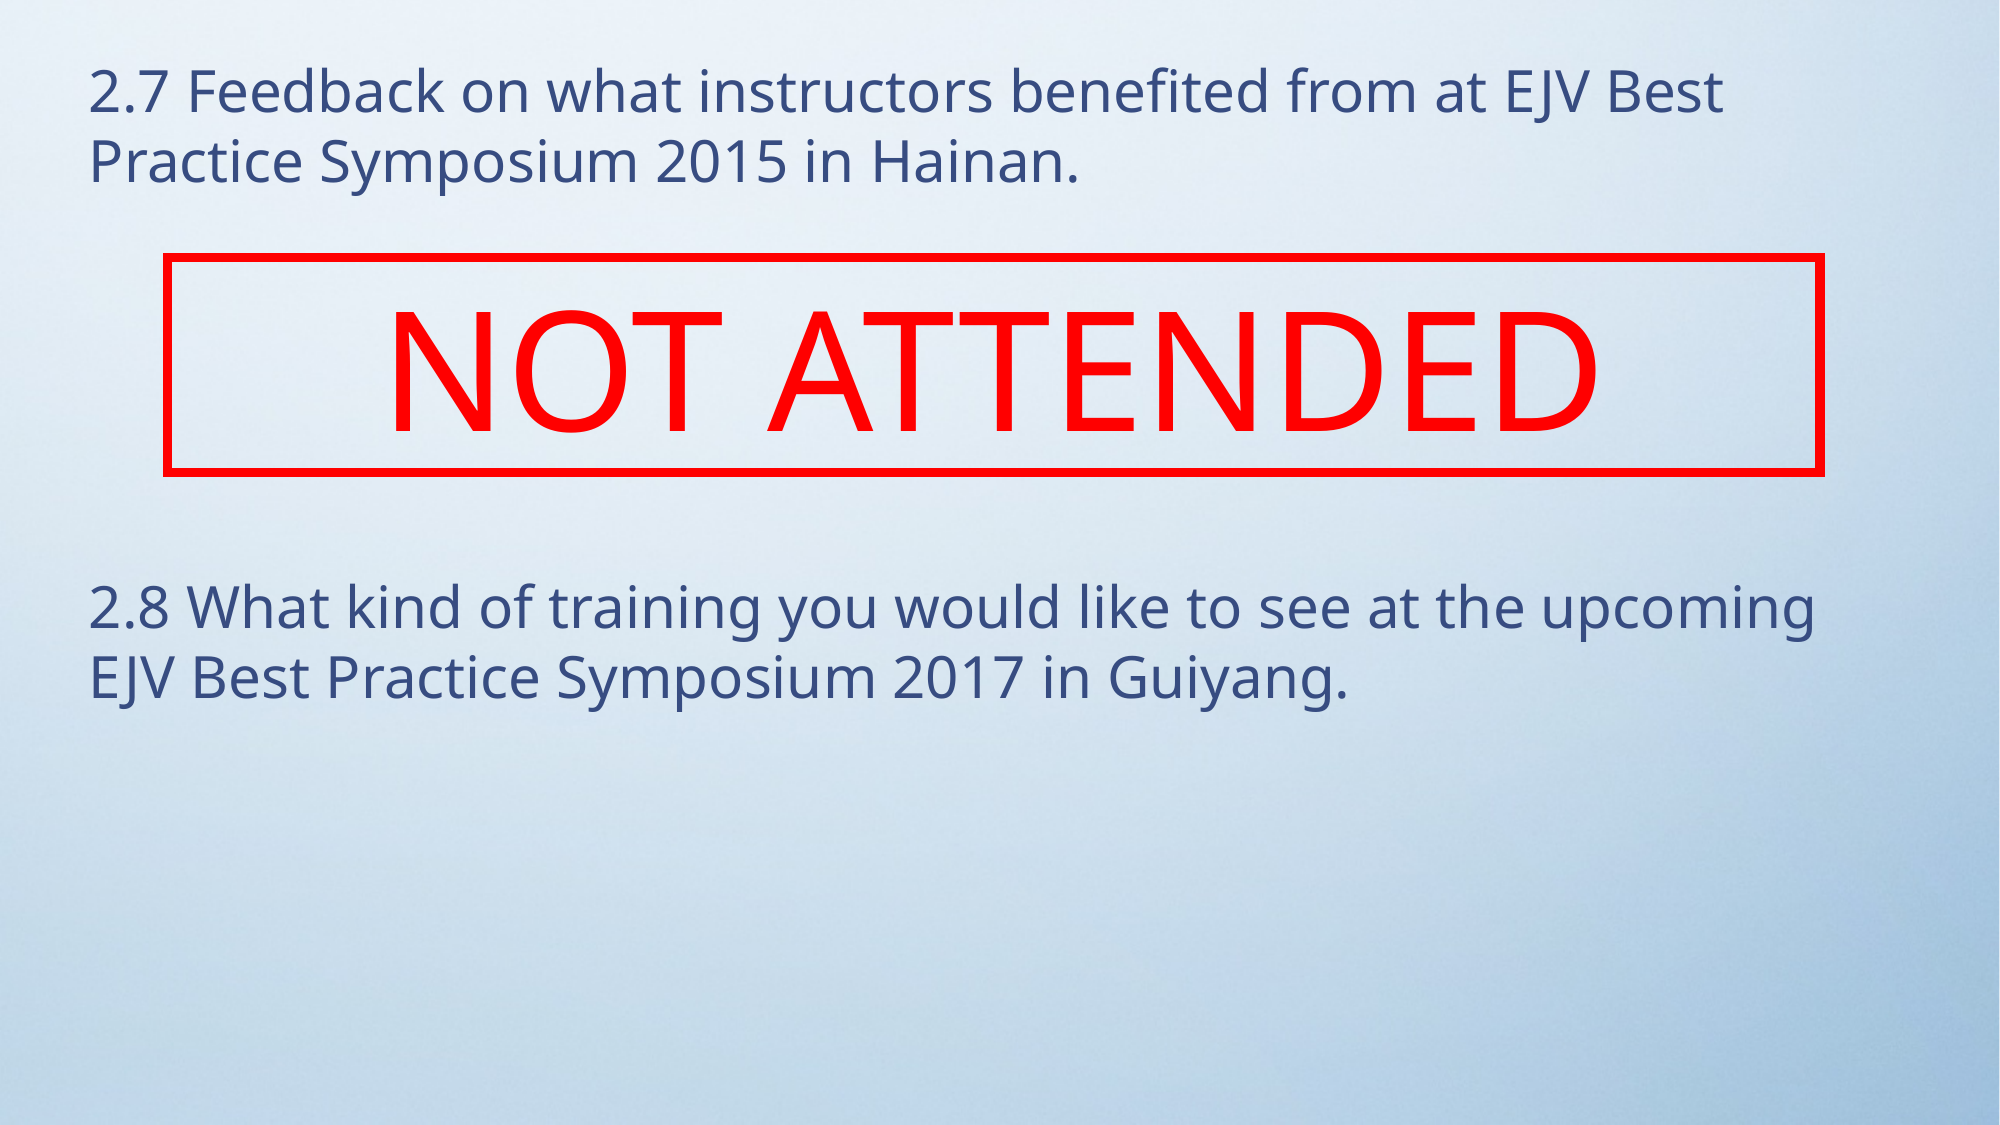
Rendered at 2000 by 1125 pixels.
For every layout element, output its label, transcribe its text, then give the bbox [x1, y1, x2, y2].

text_box 2.8 What kind of training you would like to see at the upcoming EJV Best Practice Symposium 2017 in Guiyang. [62, 550, 1938, 800]
text_box 2.7 Feedback on what instructors benefited from at EJV Best Practice Symposium 2015 in Hainan. [62, 35, 1938, 285]
picture [0, 0, 2000, 1125]
text_box NOT ATTENDED [167, 257, 1820, 473]
